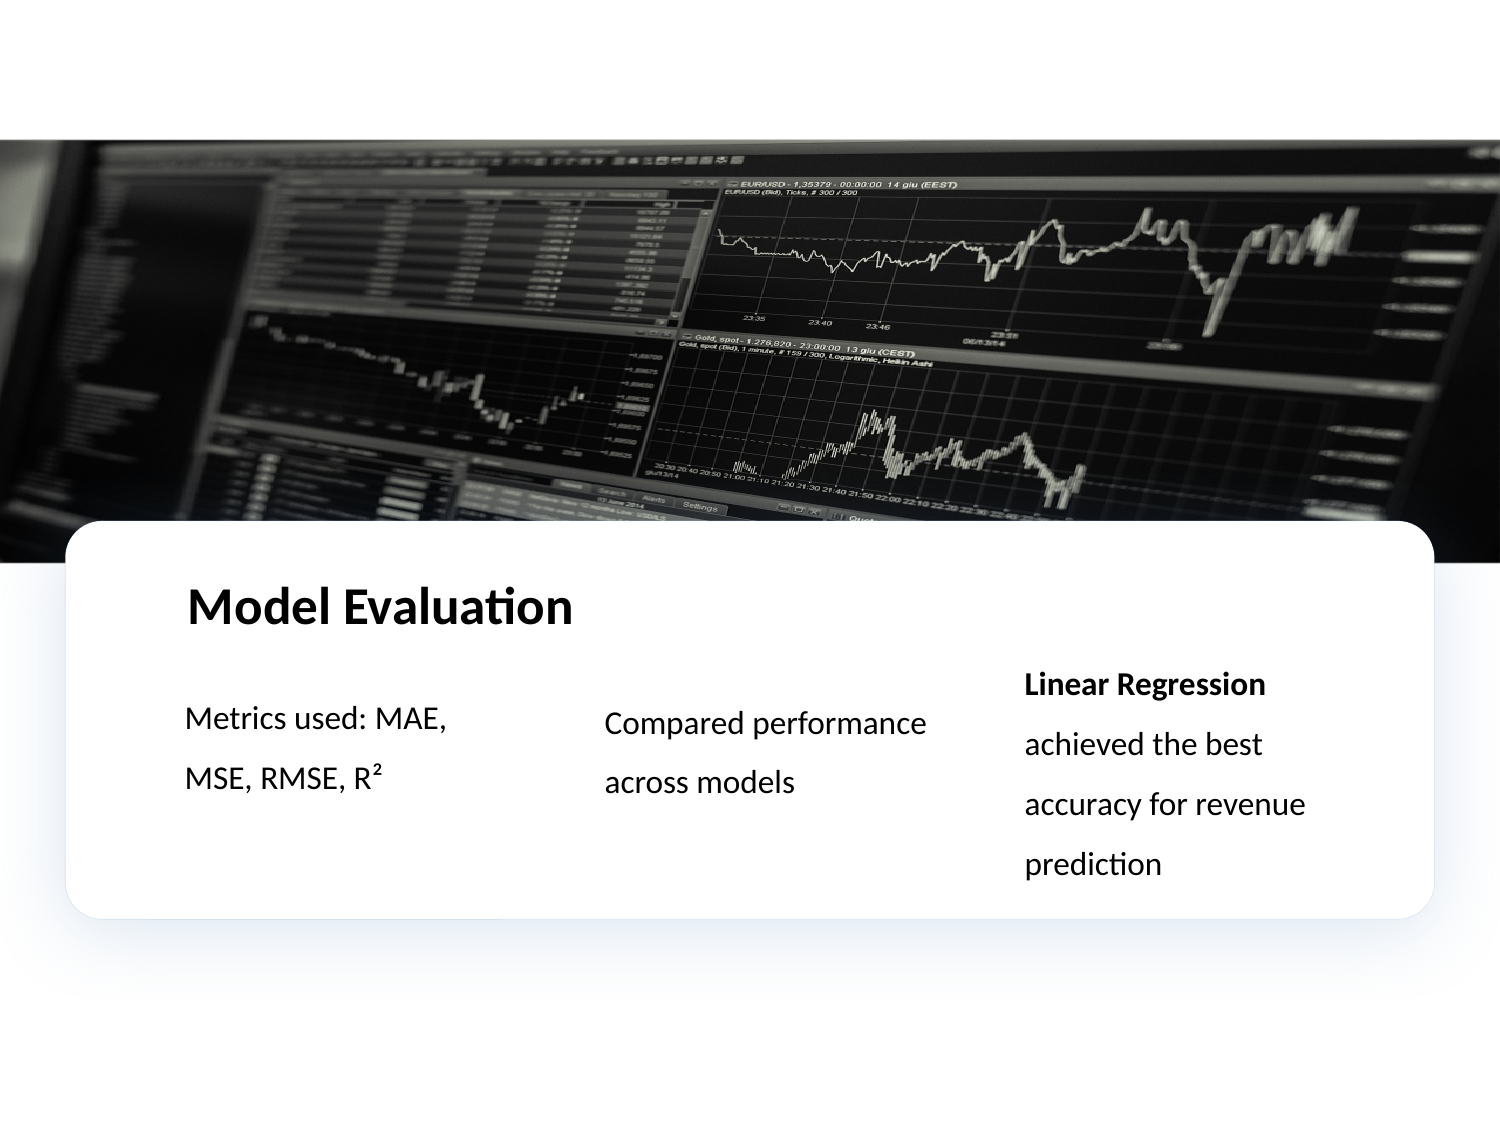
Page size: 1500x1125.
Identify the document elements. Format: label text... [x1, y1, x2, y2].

text_box Metrics used: MAE, MSE, RMSE, R² [184, 676, 511, 883]
text_box [65, 572, 1435, 920]
text_box Linear Regression achieved the best accuracy for revenue prediction [1024, 642, 1351, 883]
text_box Compared performance across models [604, 681, 931, 883]
picture [0, 140, 1500, 563]
text_box Model Evaluation [187, 572, 1354, 636]
